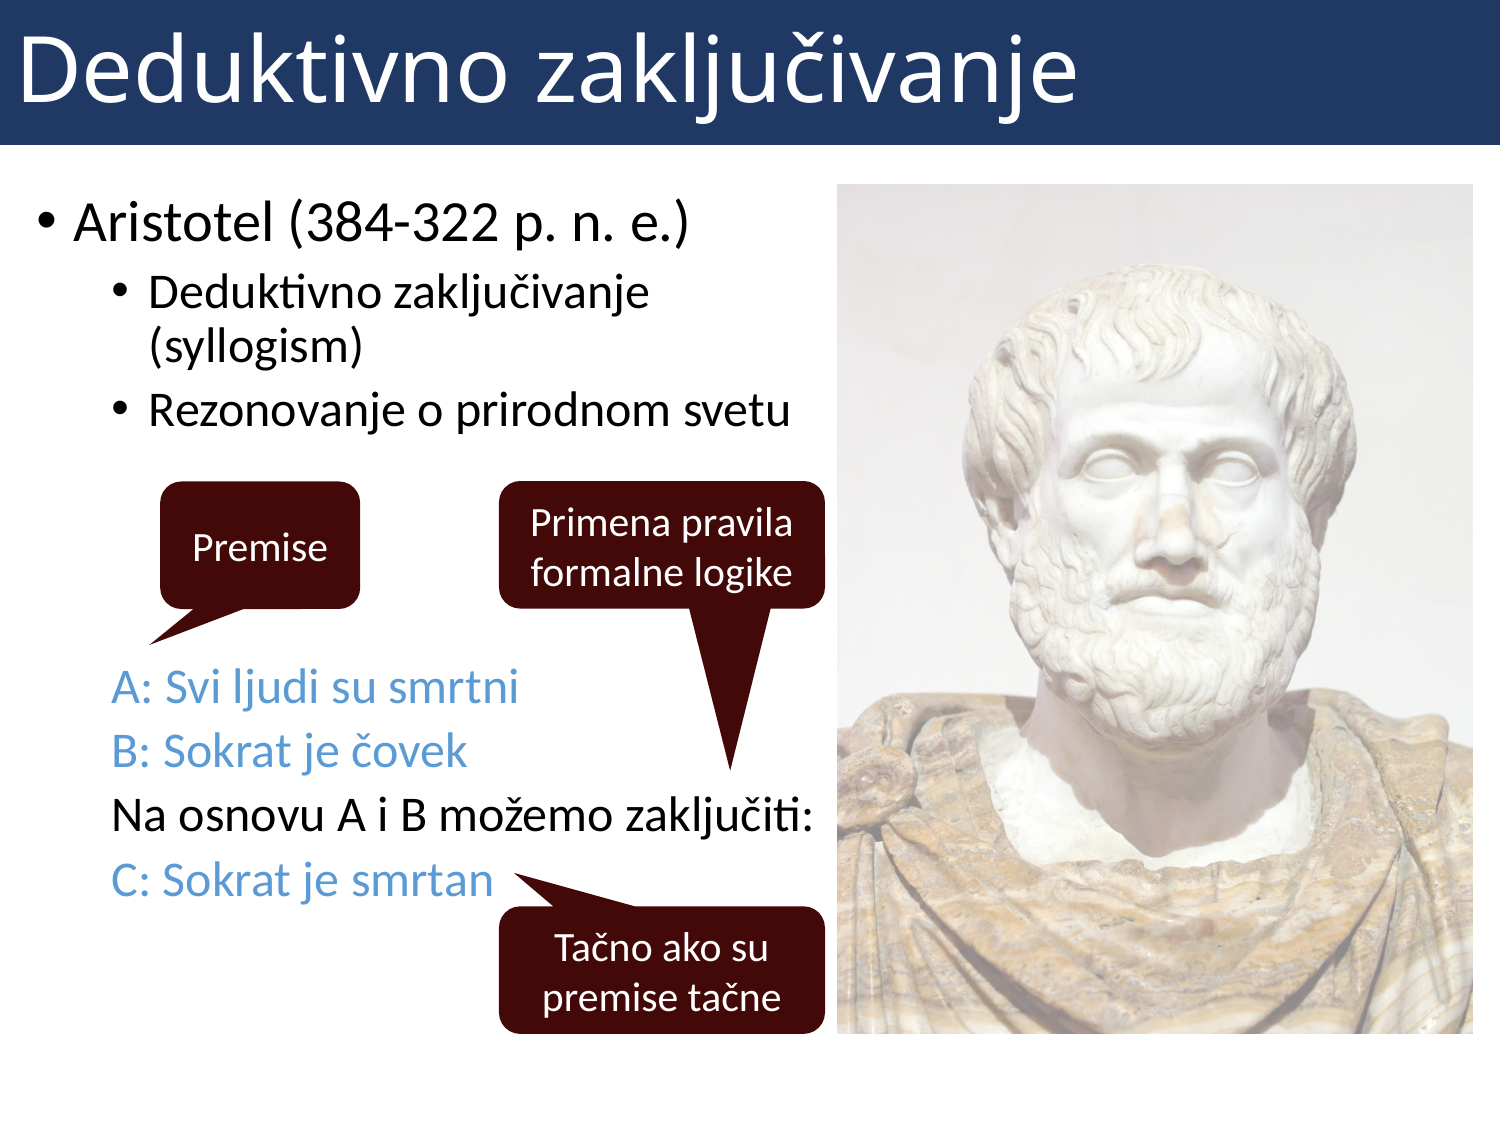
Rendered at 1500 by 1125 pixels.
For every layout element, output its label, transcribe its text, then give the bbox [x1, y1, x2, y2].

text_box Premise [148, 480, 362, 646]
text_box Primena pravila formalne logike [497, 479, 827, 772]
text_box Tačno ako su premise tačne [497, 871, 827, 1035]
list Aristotel (384-322 p. n. e.) Deduktivno zaključivanje (syllogism) Rezonovanje o prirodnom svetu A: Svi ljudi su smrtni B: Sokrat je čovek Na osnovu A i B možemo zaključiti: C: Sokrat je smrtan [21, 184, 837, 1026]
picture [837, 183, 1473, 1034]
title Deduktivno zaključivanje [0, 0, 1500, 145]
